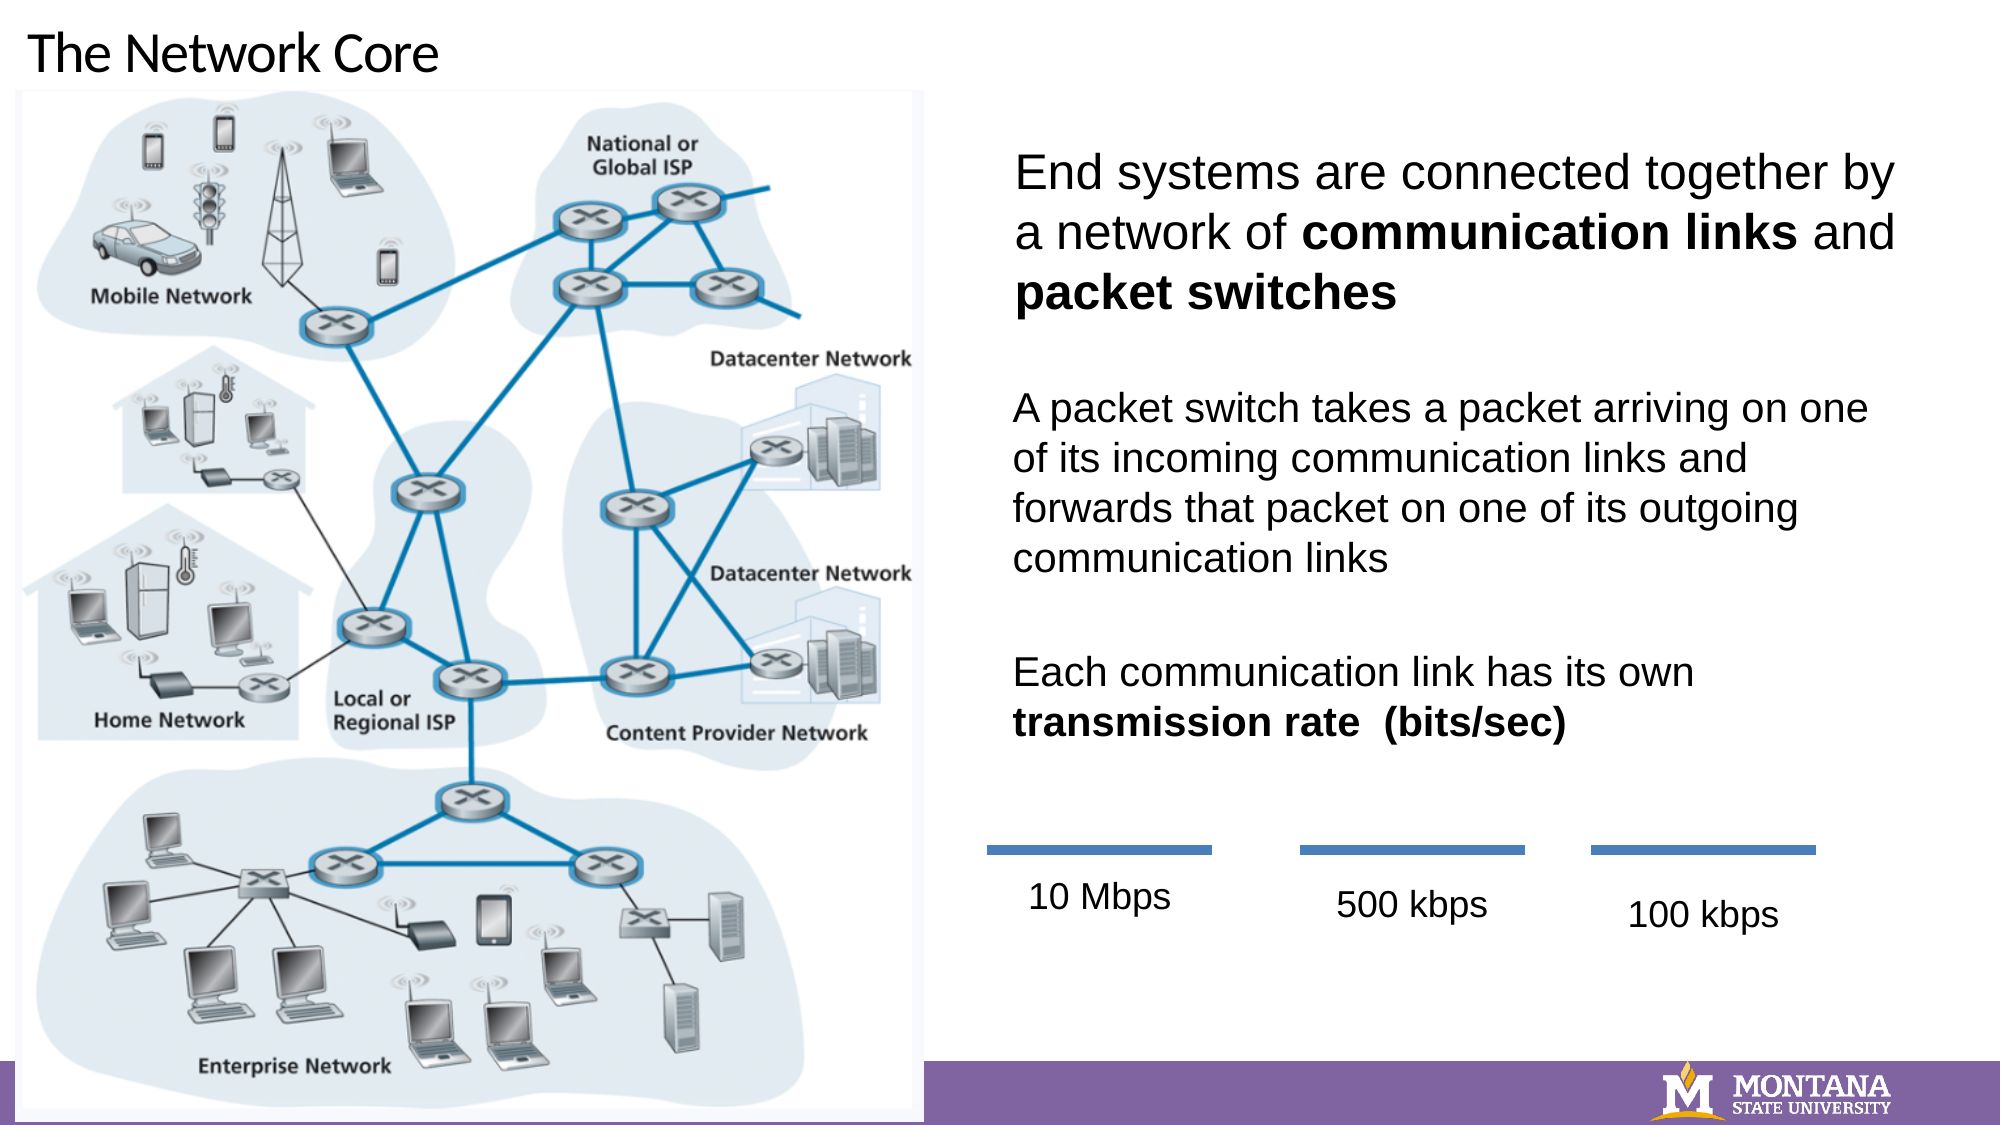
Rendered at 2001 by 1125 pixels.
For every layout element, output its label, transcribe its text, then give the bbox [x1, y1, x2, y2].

text_box End systems are connected together by a network of communication links and packet switches [999, 132, 1923, 327]
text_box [927, 1060, 1647, 1125]
text_box Each communication link has its own transmission rate (bits/sec) [997, 637, 1790, 753]
picture [14, 90, 924, 1122]
text_box A packet switch takes a packet arriving on one of its incoming communication links and forwards that packet on one of its outgoing communication links [997, 372, 1921, 588]
text_box 10 Mbps [1013, 864, 1187, 925]
text_box 500 kbps [1321, 872, 1504, 932]
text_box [0, 1060, 10, 1125]
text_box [1892, 1060, 2000, 1125]
text_box The Network Core [24, 12, 900, 85]
text_box 100 kbps [1612, 882, 1795, 943]
picture [1649, 1060, 1892, 1122]
